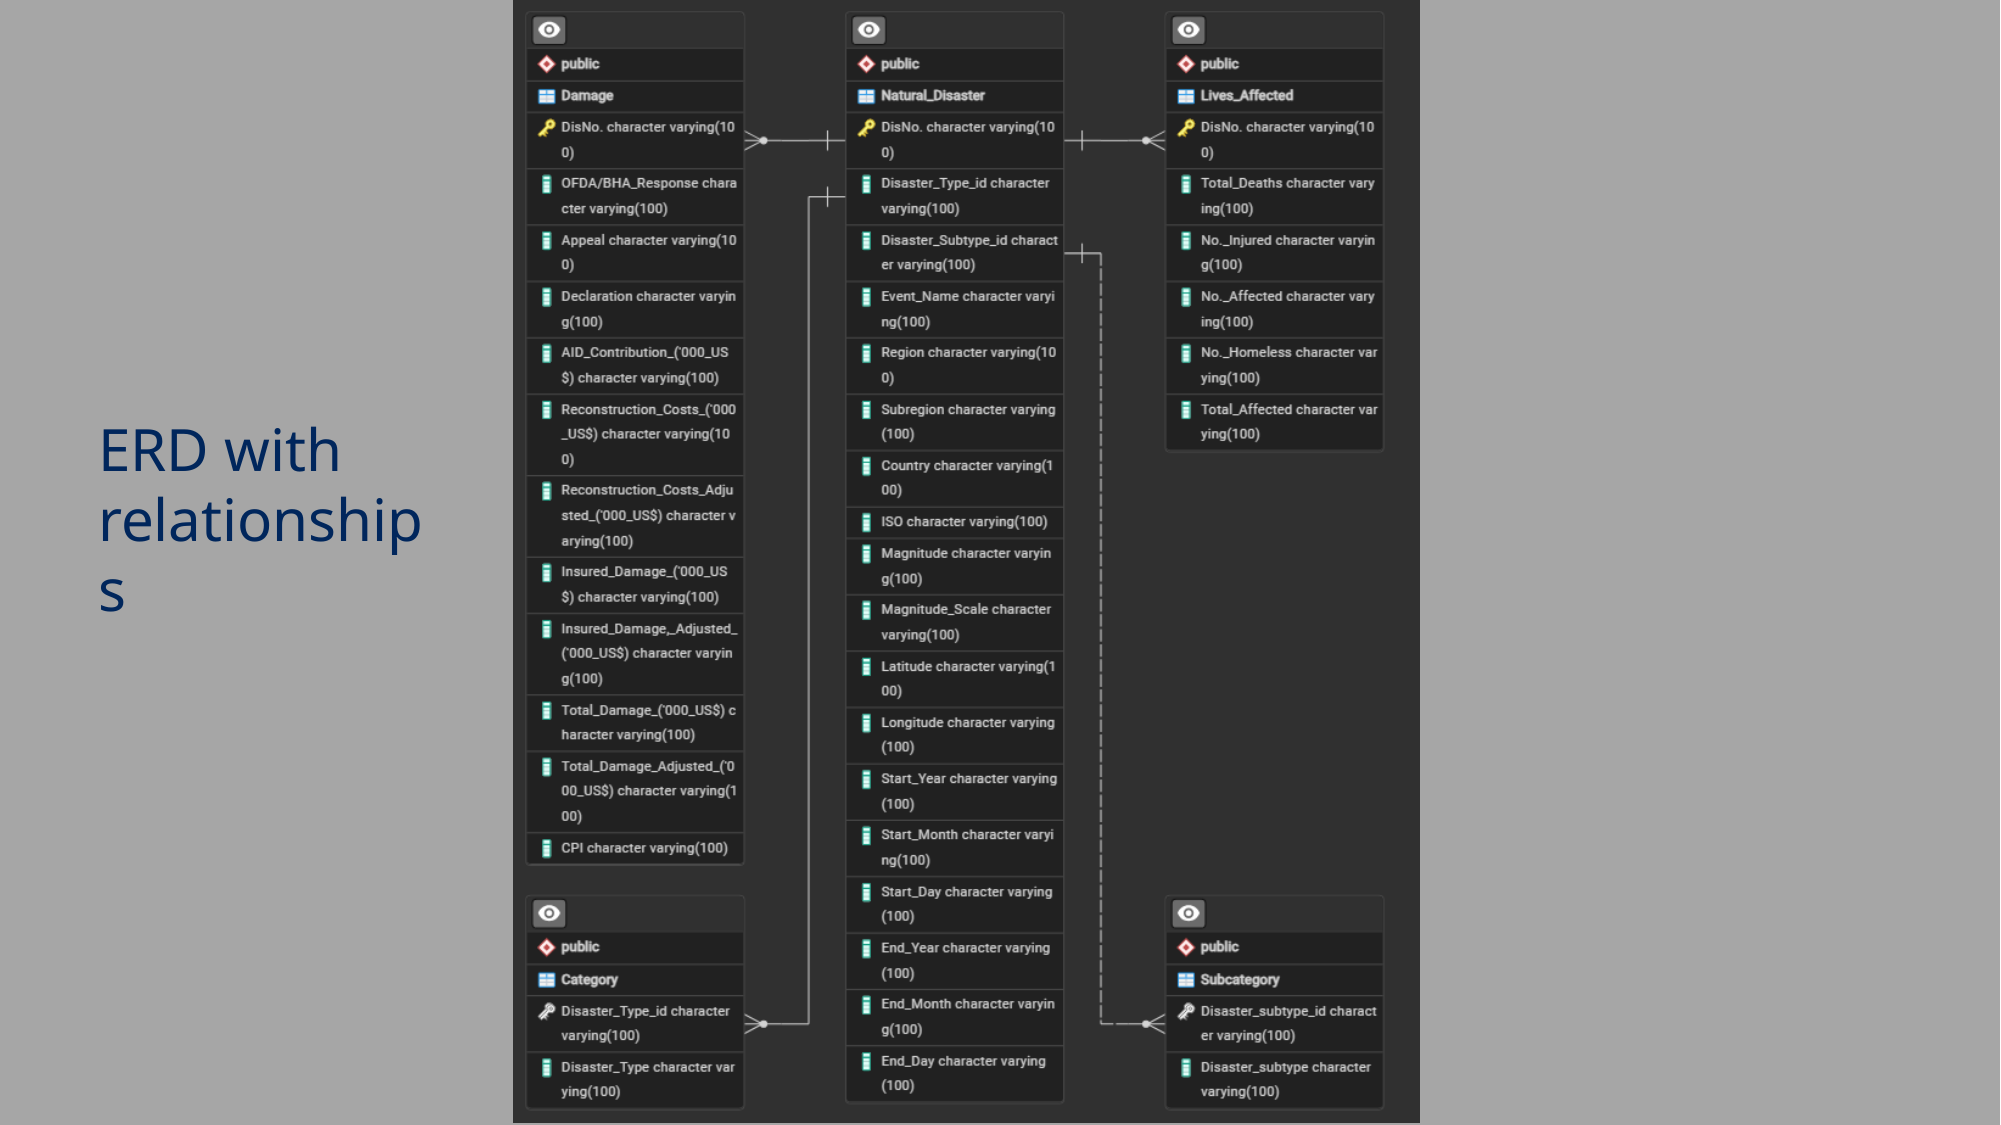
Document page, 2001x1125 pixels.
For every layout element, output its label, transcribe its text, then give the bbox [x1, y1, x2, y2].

text_box ERD with relationships [83, 406, 445, 631]
picture [513, 0, 1420, 1123]
